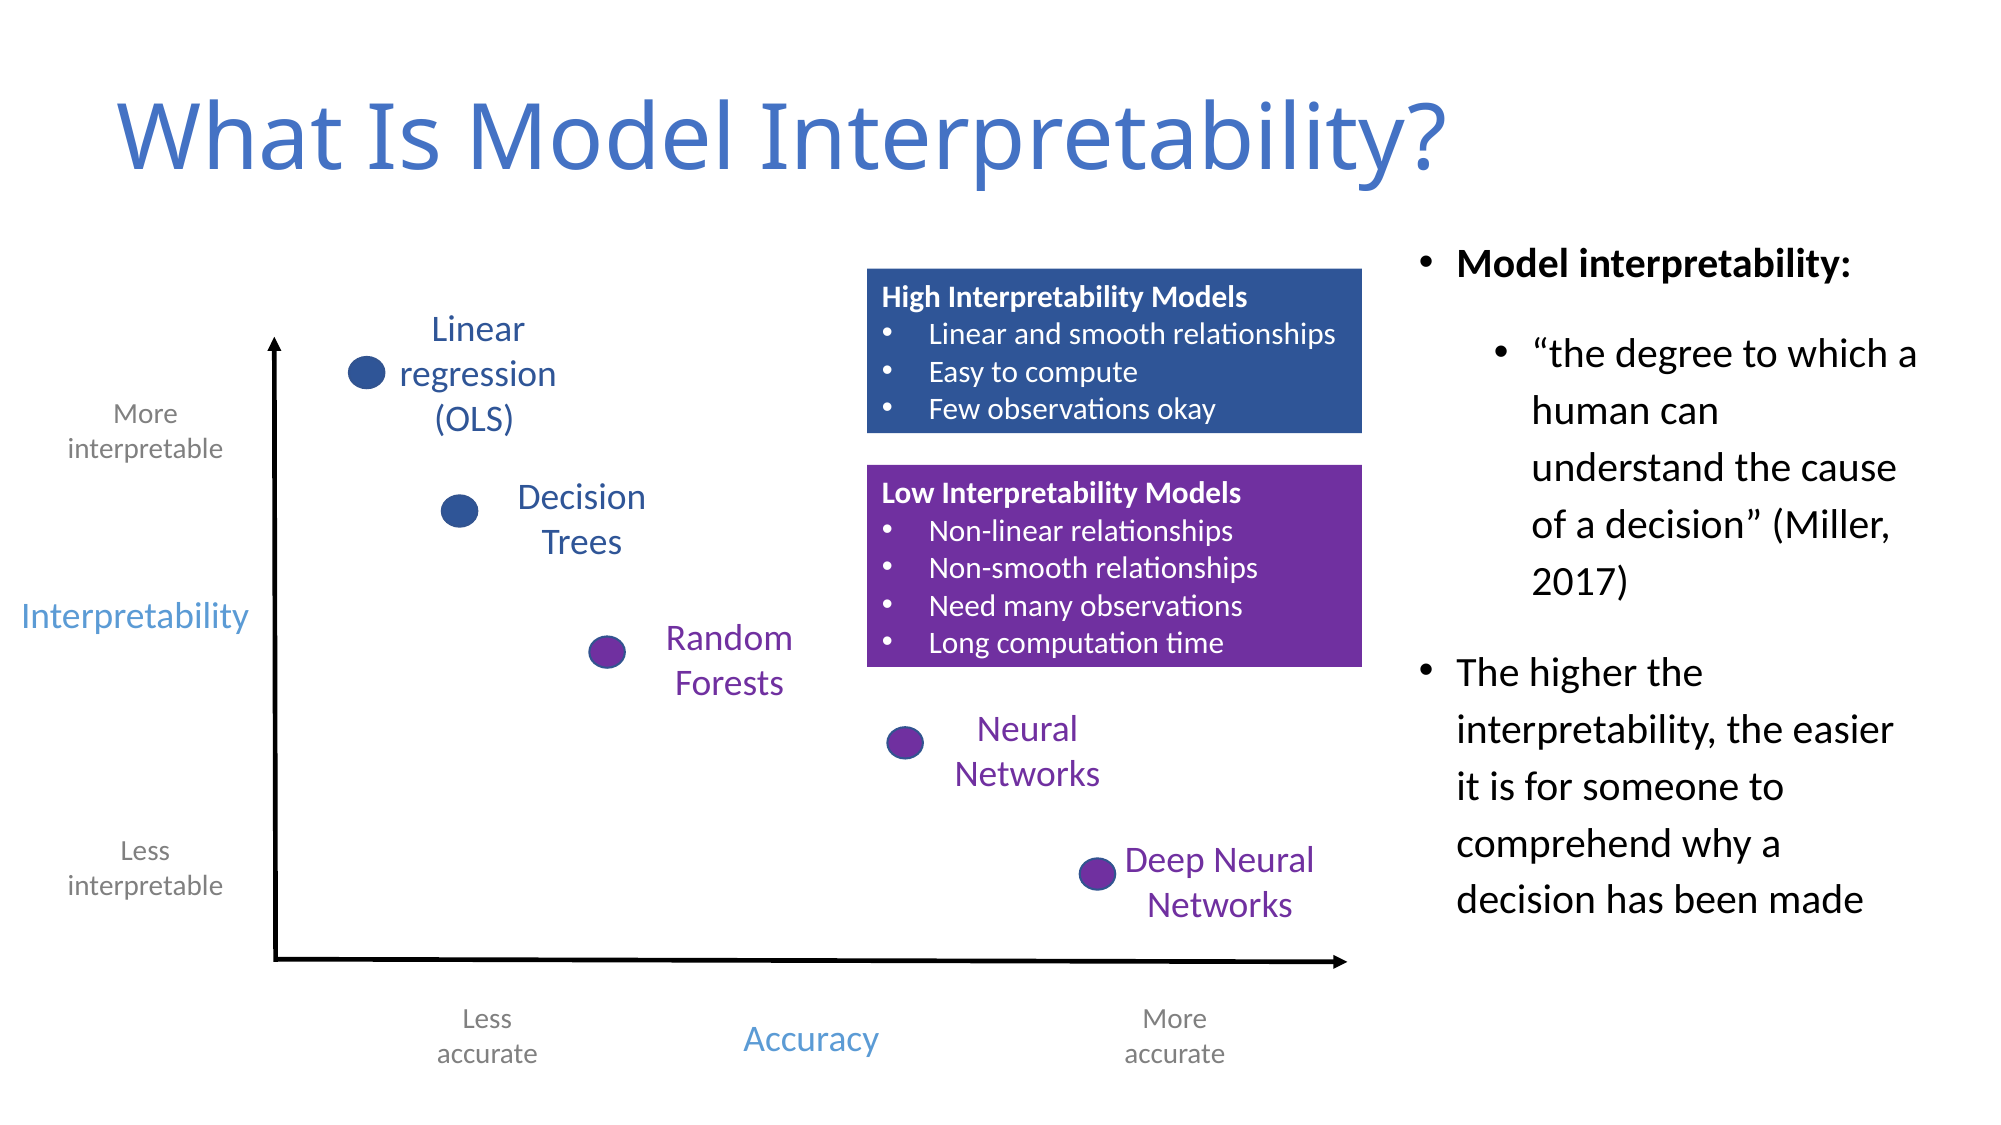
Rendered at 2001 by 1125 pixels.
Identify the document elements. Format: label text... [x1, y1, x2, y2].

text_box High Interpretability Models Linear and smooth relationships Easy to compute Few observations okay [867, 268, 1362, 434]
text_box Interpretability [6, 583, 265, 644]
text_box Deep Neural Networks [1108, 827, 1332, 933]
text_box [886, 726, 915, 760]
text_box [347, 355, 366, 390]
text_box What Is Model Interpretability? [101, 47, 1602, 232]
text_box More accurate [1091, 991, 1259, 1077]
text_box Neural Networks [915, 696, 1140, 802]
text_box Linear regression (OLS) [366, 296, 591, 447]
text_box Less interpretable [47, 824, 243, 909]
text_box [1078, 857, 1108, 891]
text_box Random Forests [617, 606, 842, 711]
text_box More interpretable [47, 386, 243, 472]
text_box [440, 494, 470, 528]
list Model interpretability: “the degree to which a human can understand the cause of a decision” (Miller, 2017) The higher the interpretability, the easier it is for someone to comprehend why a decision has been made [1403, 221, 1936, 1067]
text_box Low Interpretability Models Non-linear relationships Non-smooth relationships Need many observations Long computation time [867, 464, 1362, 667]
text_box Decision Trees [470, 464, 694, 570]
text_box [588, 635, 617, 669]
text_box Less accurate [403, 991, 572, 1077]
text_box Accuracy [728, 1006, 895, 1066]
